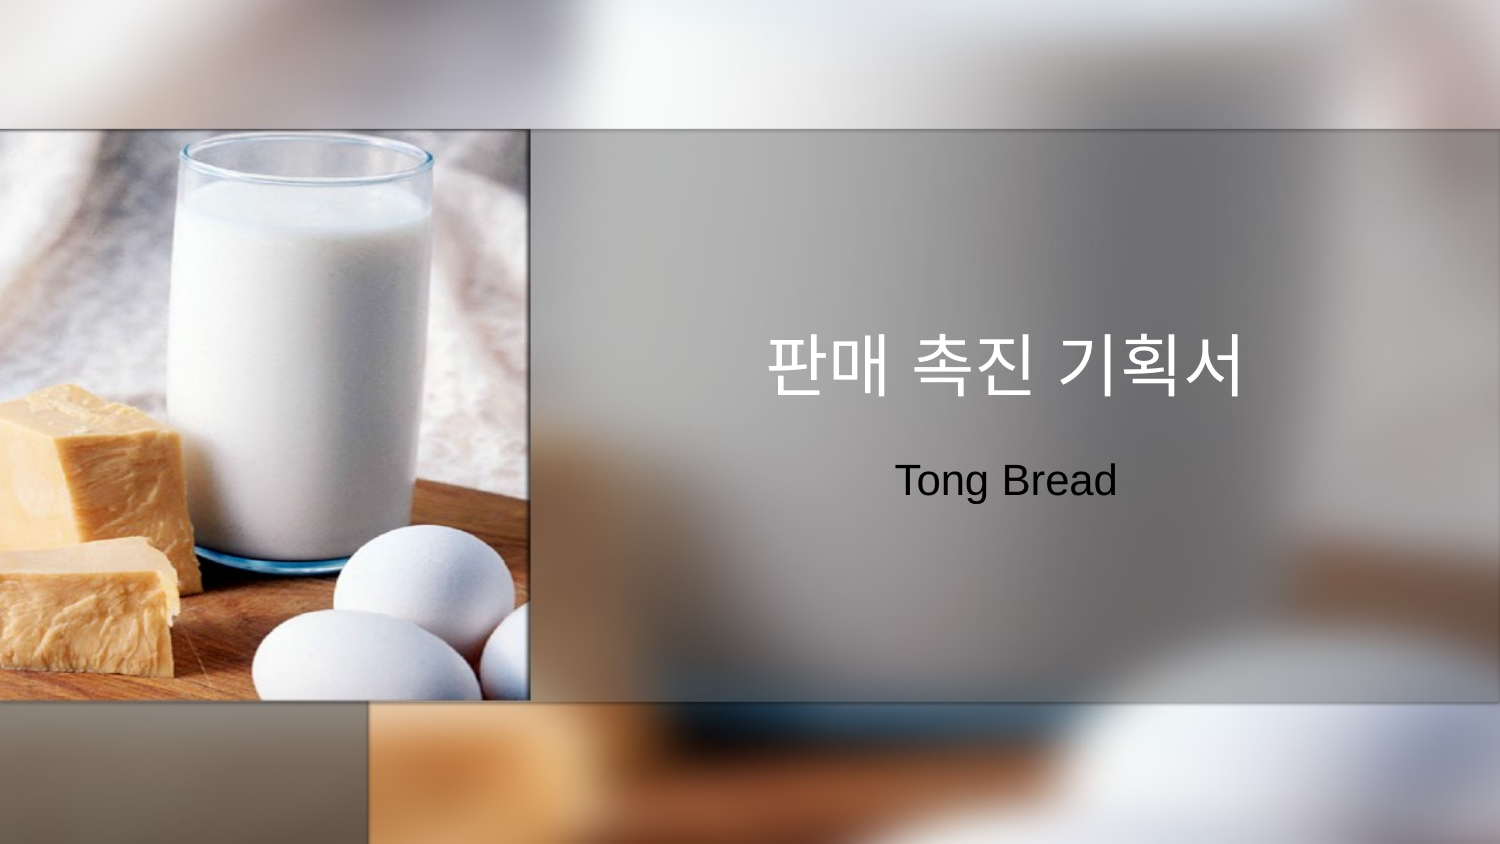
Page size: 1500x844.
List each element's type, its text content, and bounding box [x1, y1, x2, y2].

picture [0, 0, 1500, 844]
subtitle Tong Bread [574, 443, 1438, 537]
title 판매 촉진 기획서 [574, 299, 1438, 413]
